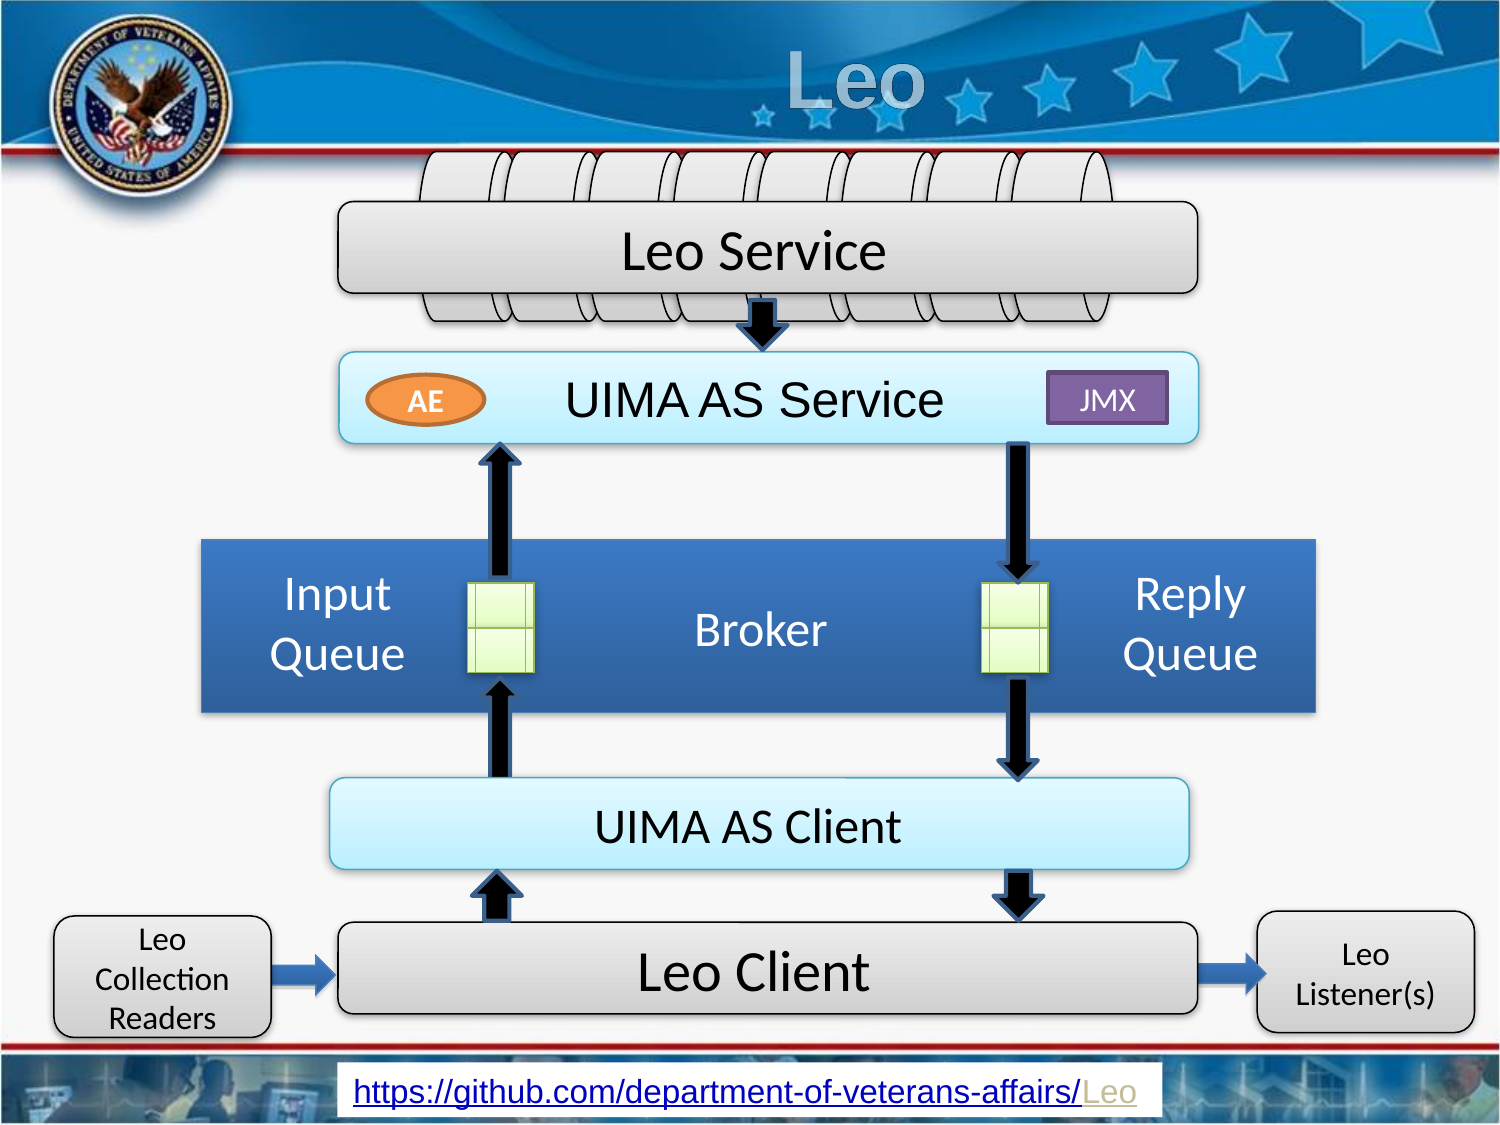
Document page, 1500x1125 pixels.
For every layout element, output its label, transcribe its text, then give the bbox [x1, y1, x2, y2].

title Leo [224, 12, 1488, 138]
picture [0, 0, 1500, 1125]
text_box https://github.com/department-of-veterans-affairs/Leo [337, 1062, 1163, 1118]
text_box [53, 151, 1475, 1038]
